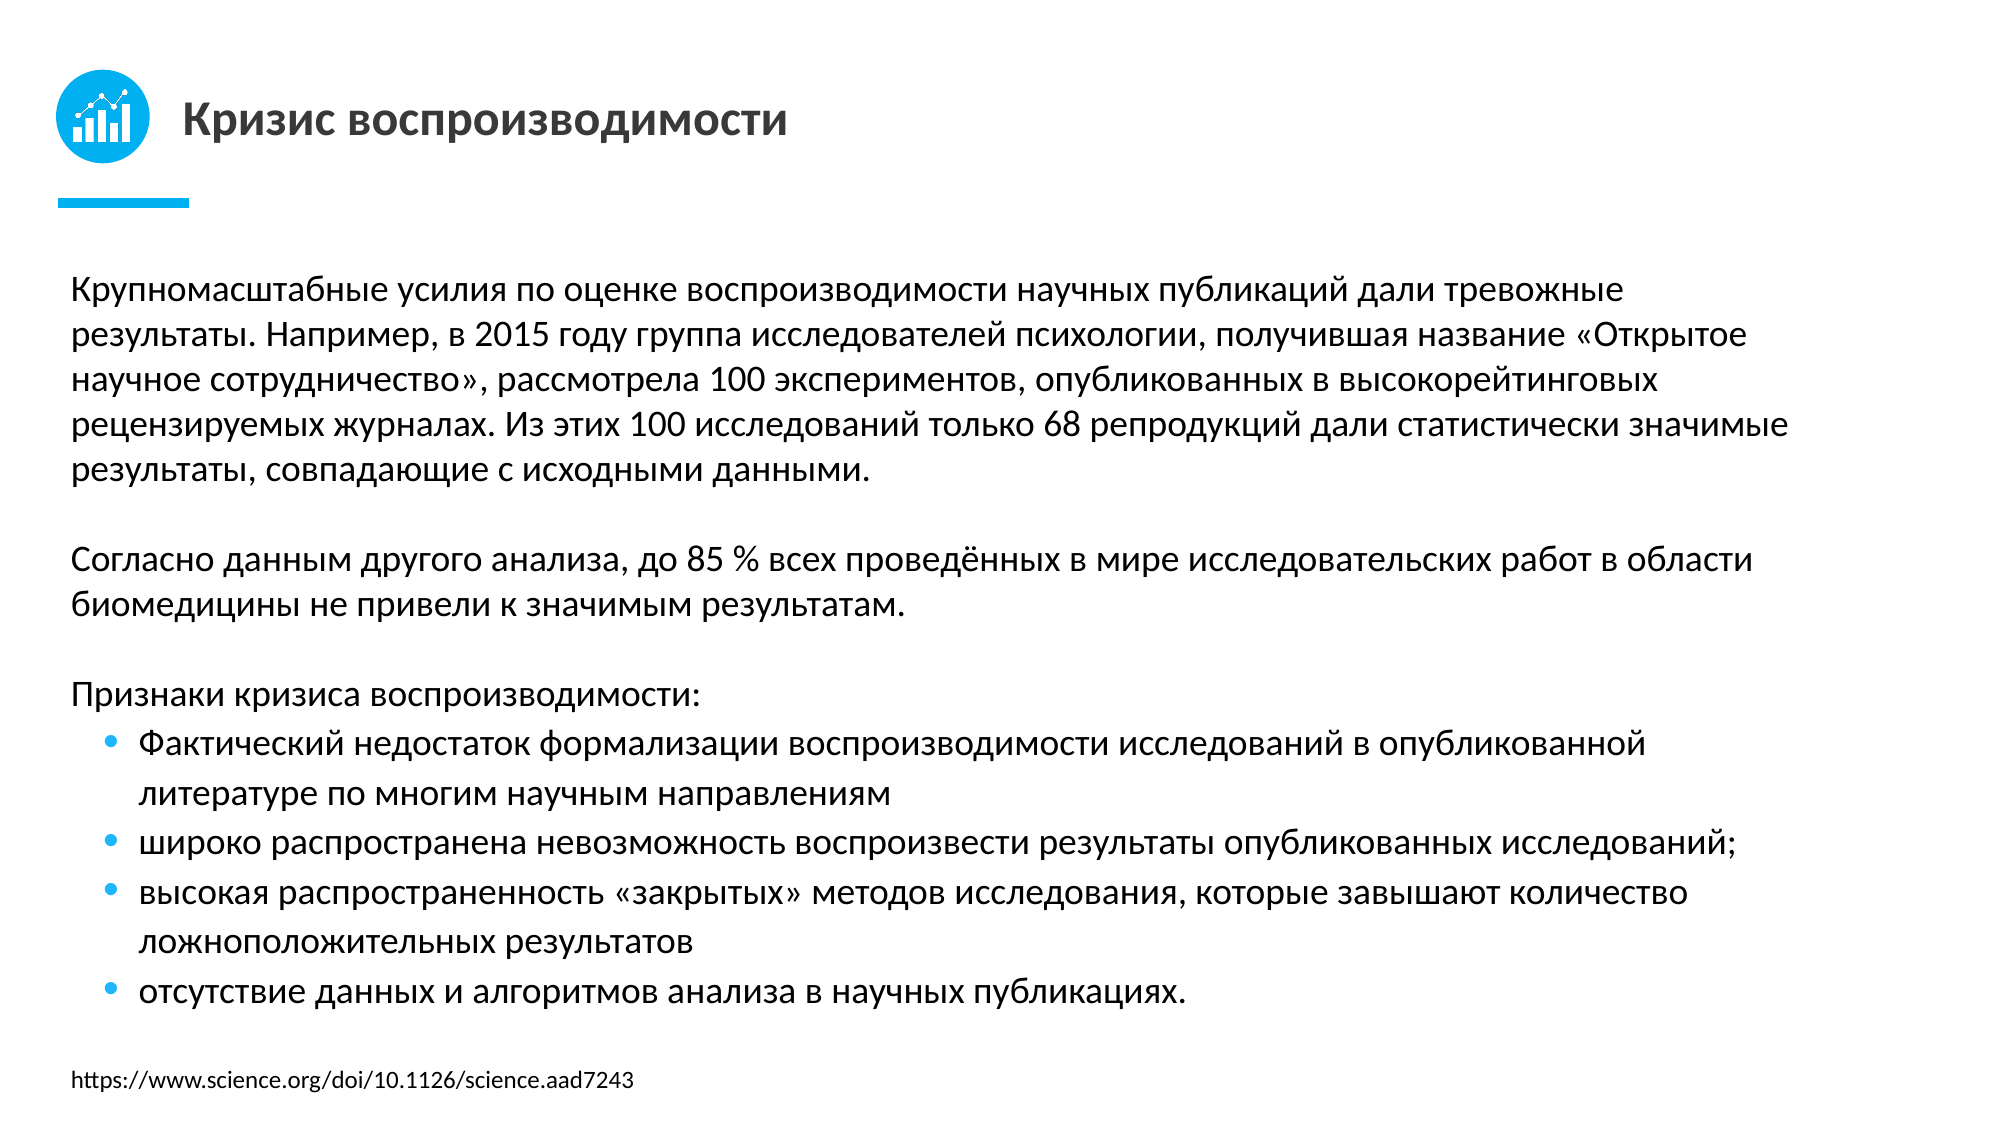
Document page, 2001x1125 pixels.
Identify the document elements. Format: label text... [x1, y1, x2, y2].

text_box Крупномасштабные усилия по оценке воспроизводимости научных публикаций дали тревожные результаты. Например, в 2015 году группа исследователей психологии, получившая название «Открытое научное сотрудничество», рассмотрела 100 экспериментов, опубликованных в высокорейтинговых рецензируемых журналах. Из этих 100 исследований только 68 репродукций дали статистически значимые результаты, совпадающие с исходными данными. Согласно данным другого анализа, до 85 % всех проведённых в мире исследовательских работ в области биомедицины не привели к значимым результатам. Признаки кризиса воспроизводимости: Фактический недостаток формализации воспроизводимости исследований в опубликованной литературе по многим научным направлениям широко распространена невозможность воспроизвести результаты опубликованных исследований; высокая распространенность «закрытых» методов исследования, которые завышают количество ложноположительных результатов отсутствие данных и алгоритмов анализа в научных публикациях. https://www.science.org/doi/10.1126/science.aad7243 [56, 256, 1807, 1101]
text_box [56, 69, 150, 164]
text_box Кризис воспроизводимости [168, 78, 1718, 214]
